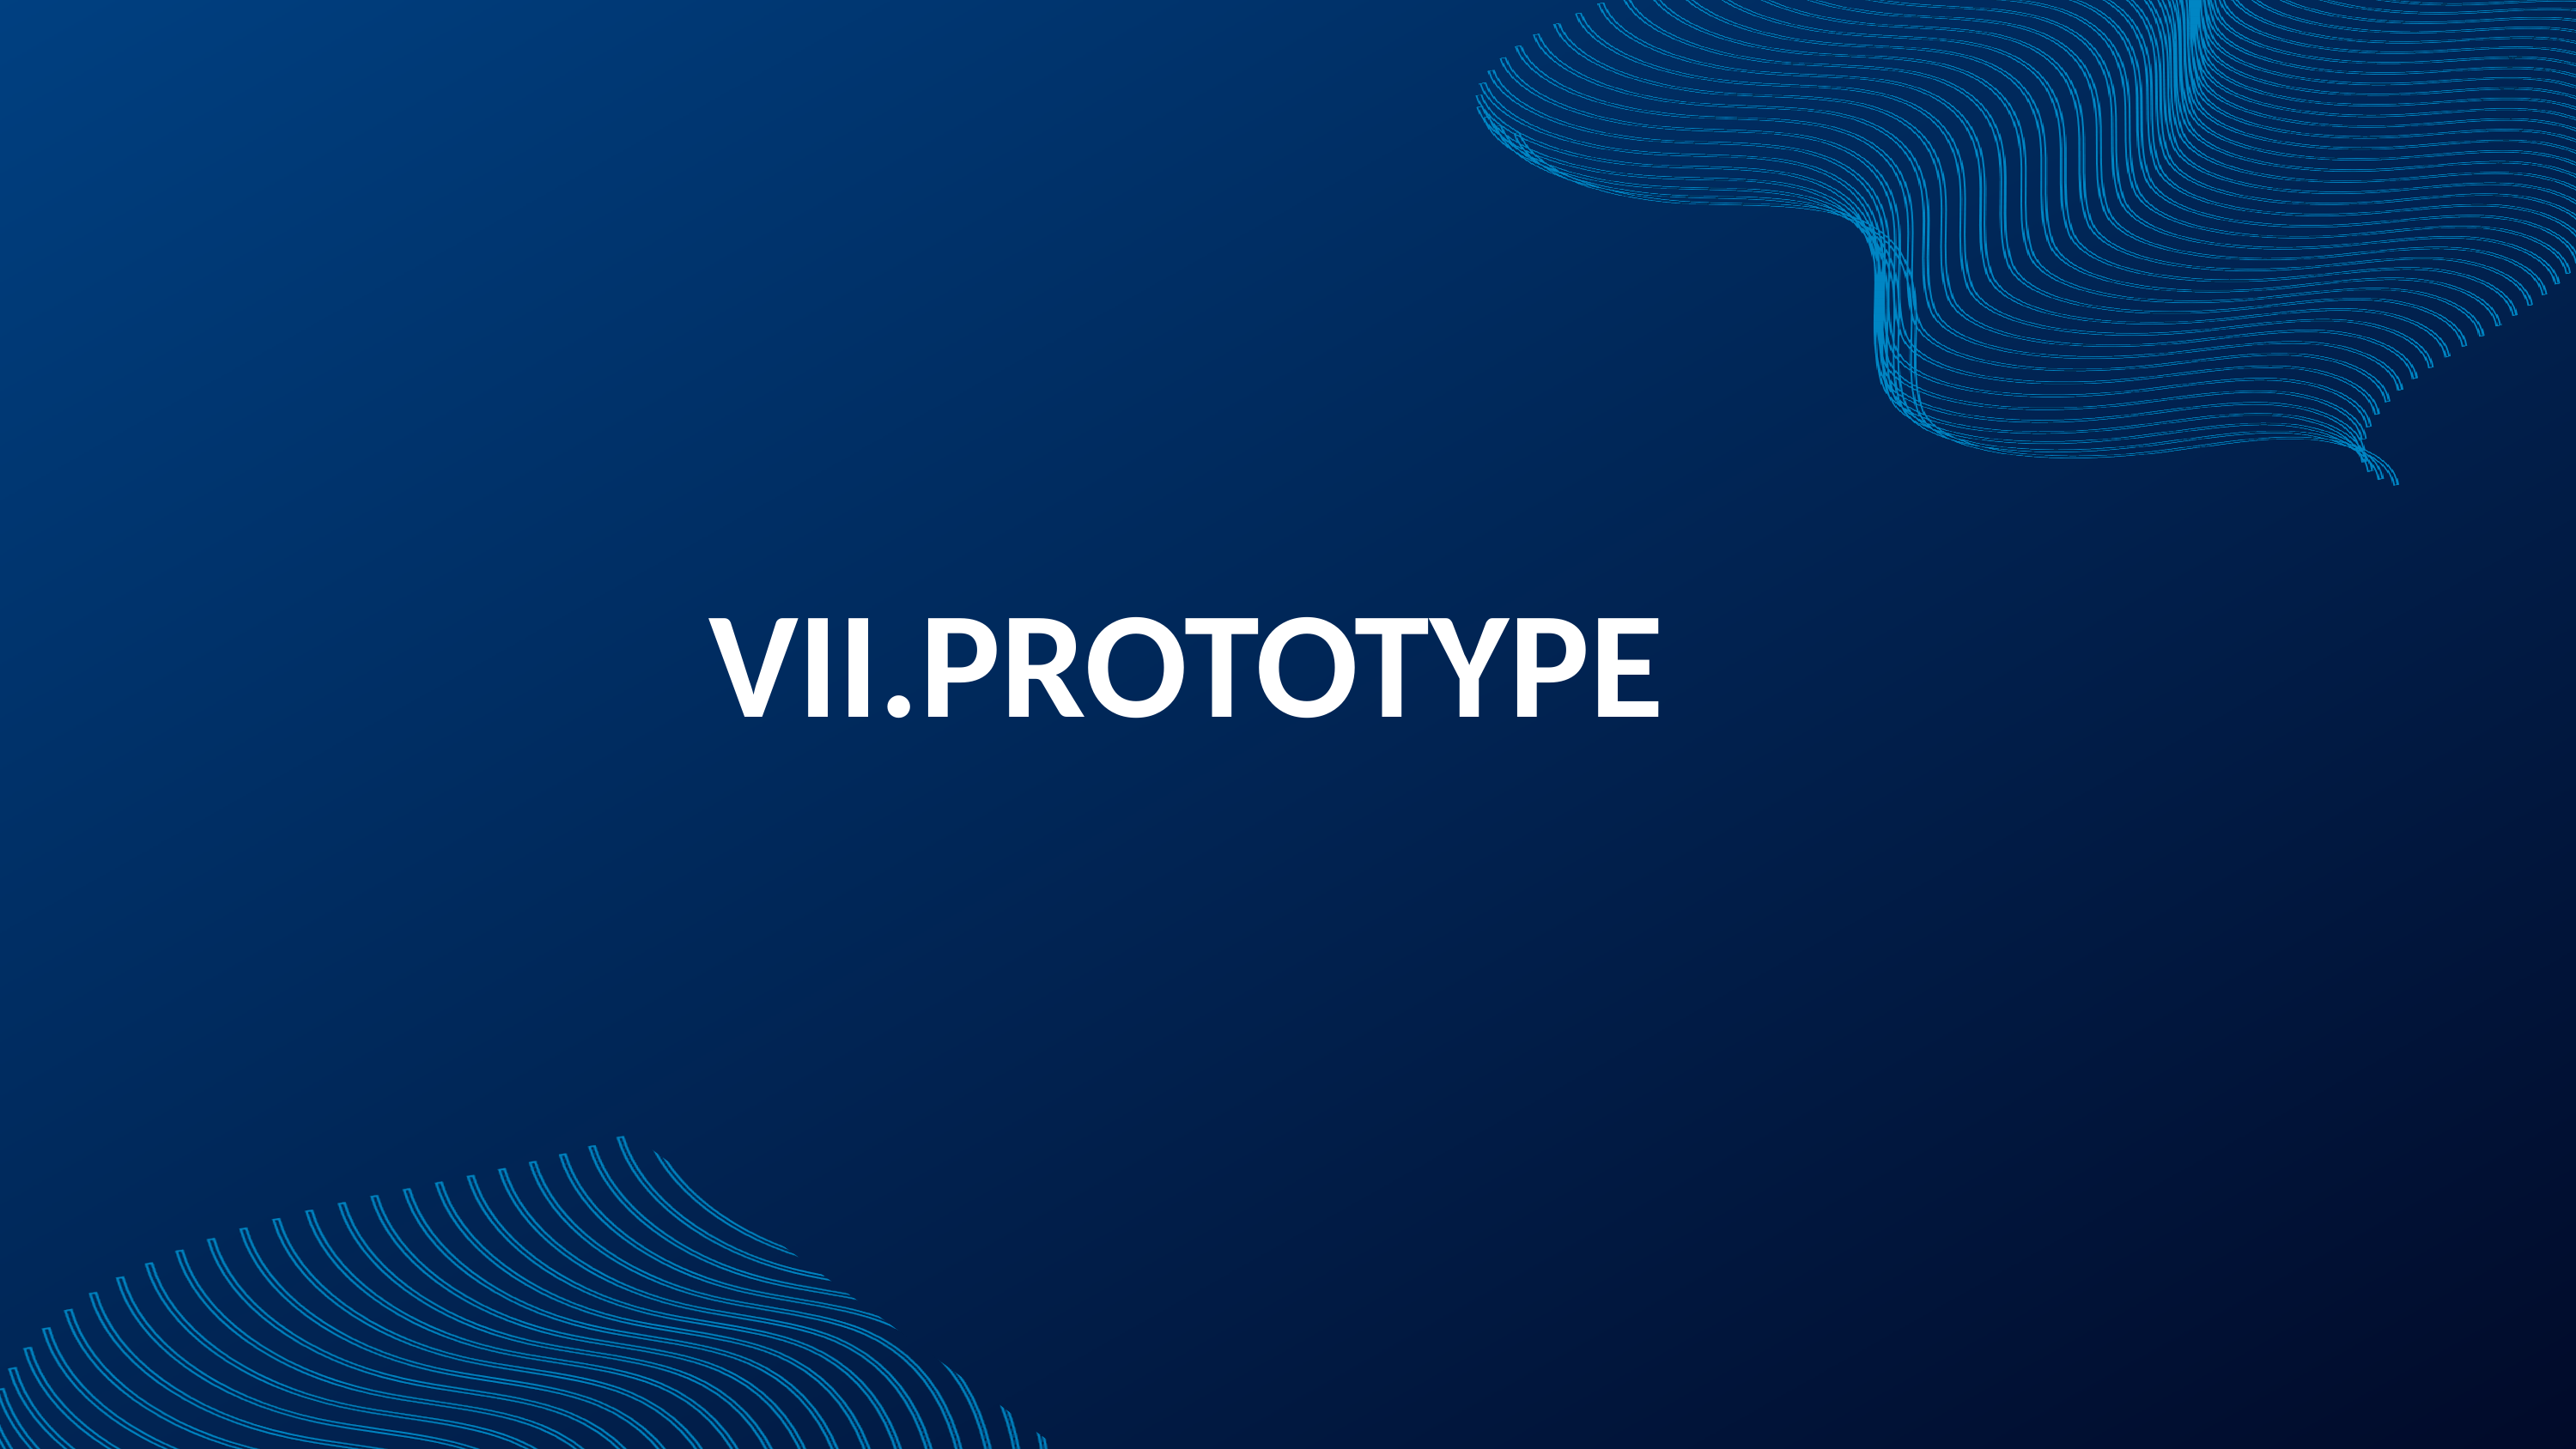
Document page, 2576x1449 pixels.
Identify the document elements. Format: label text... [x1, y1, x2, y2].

text_box [0, 0, 2576, 1449]
text_box [1475, 0, 2576, 486]
text_box [0, 794, 1060, 1449]
text_box VII.PROTOTYPE [708, 565, 1953, 749]
